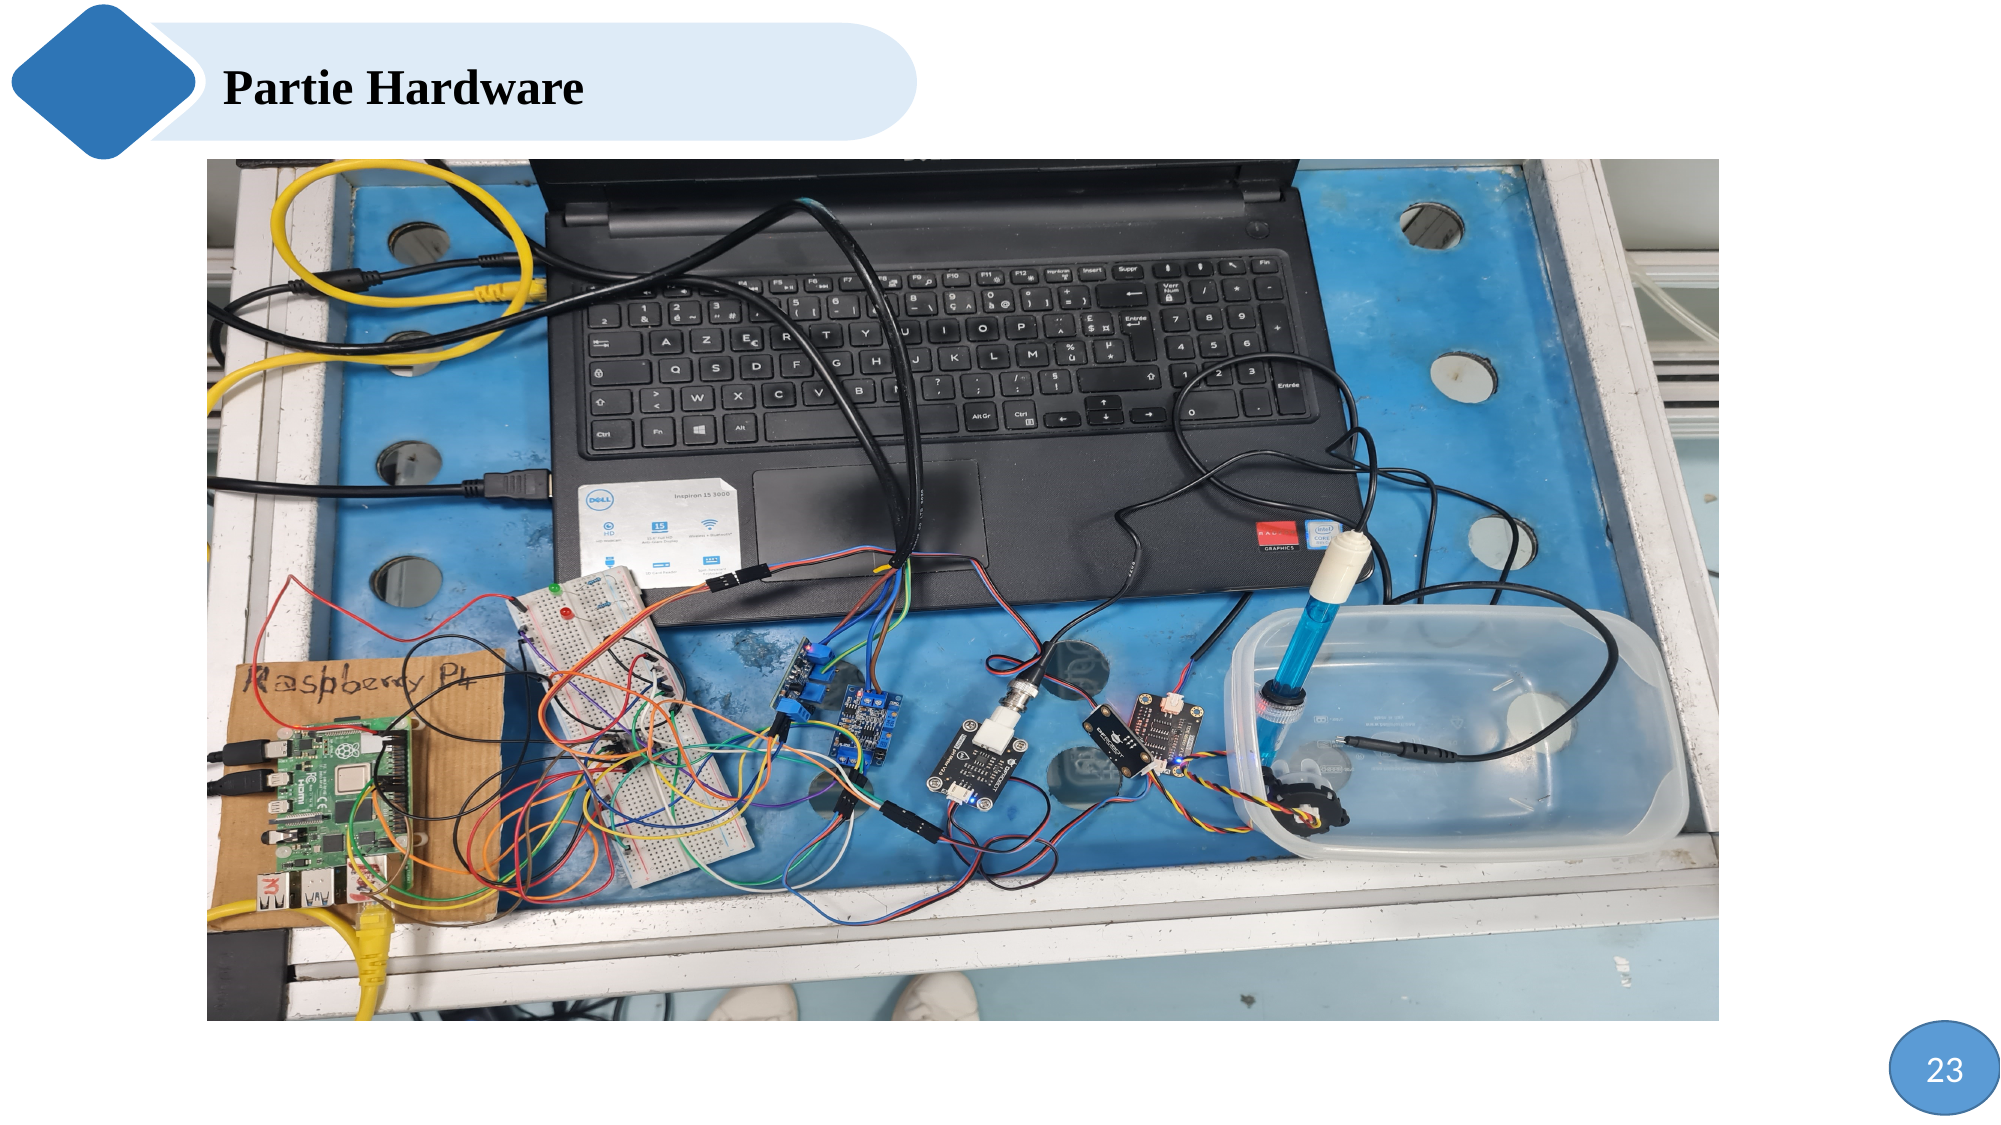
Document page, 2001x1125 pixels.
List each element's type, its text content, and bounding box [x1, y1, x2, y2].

text_box 23 [1888, 1020, 2000, 1116]
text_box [0, 0, 961, 168]
picture [207, 159, 1719, 1021]
